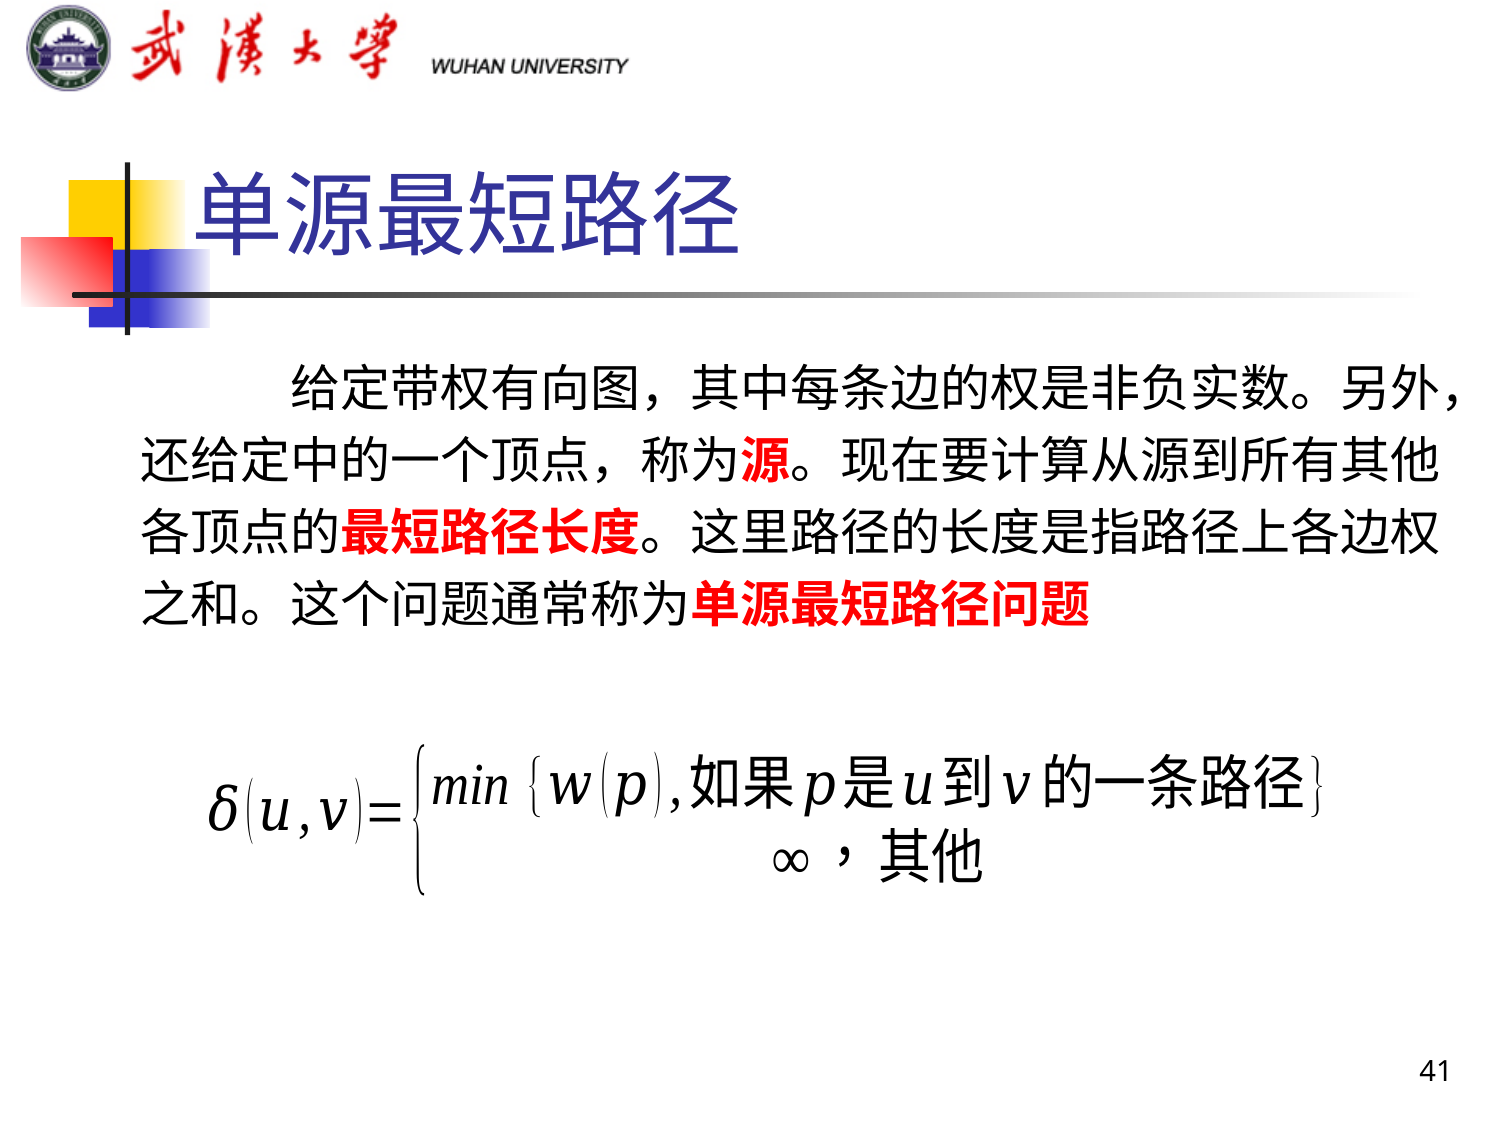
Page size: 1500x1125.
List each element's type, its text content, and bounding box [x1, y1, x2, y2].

picture [0, 0, 643, 93]
text_box 单源最短路径 [177, 149, 1456, 390]
slide_number 41 [1412, 1042, 1500, 1103]
slide_number 41 [1155, 1024, 1468, 1100]
